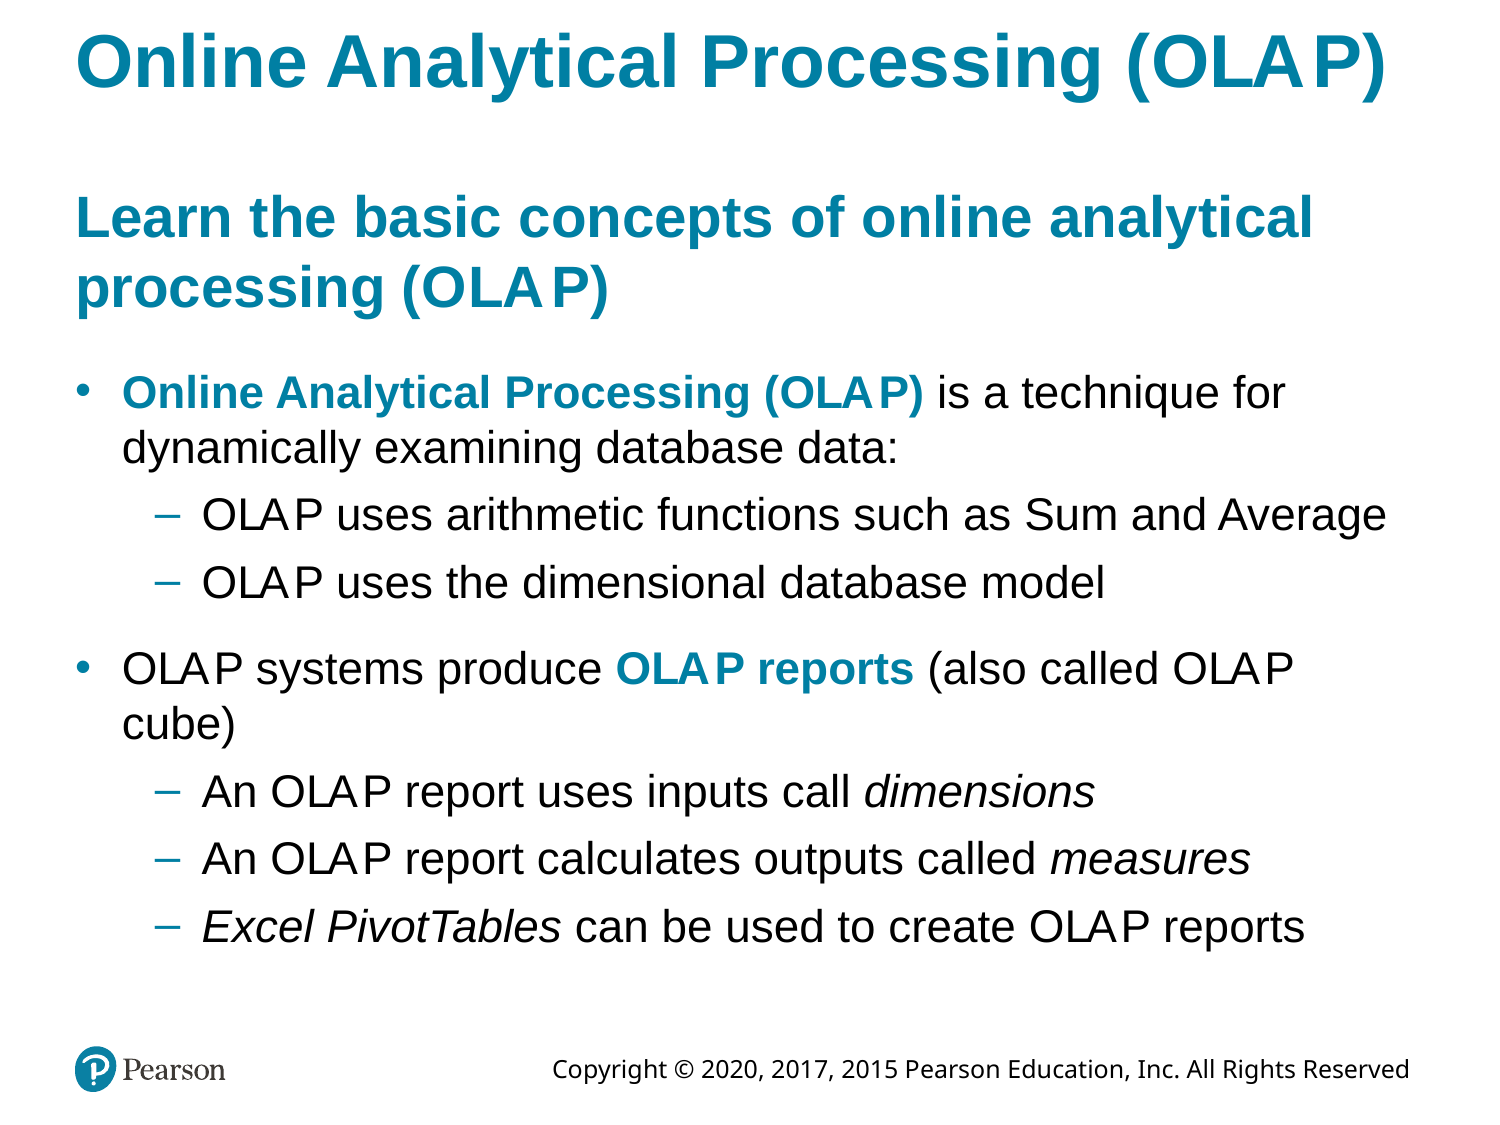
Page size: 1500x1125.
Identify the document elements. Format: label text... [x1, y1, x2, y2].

list Online Analytical Processing (O L A P) is a technique for dynamically examining database data: O L A P uses arithmetic functions such as Sum and Average O L A P uses the dimensional database model O L A P systems produce O L A P reports (also called O L A P cube) An O L A P report uses inputs call dimensions An O L A P report calculates outputs called measures Excel PivotTables can be used to create O L A P reports [75, 362, 1413, 913]
title Online Analytical Processing (O L A P) [75, 6, 1413, 108]
list Learn the basic concepts of online analytical processing (O L A P) [75, 170, 1413, 329]
